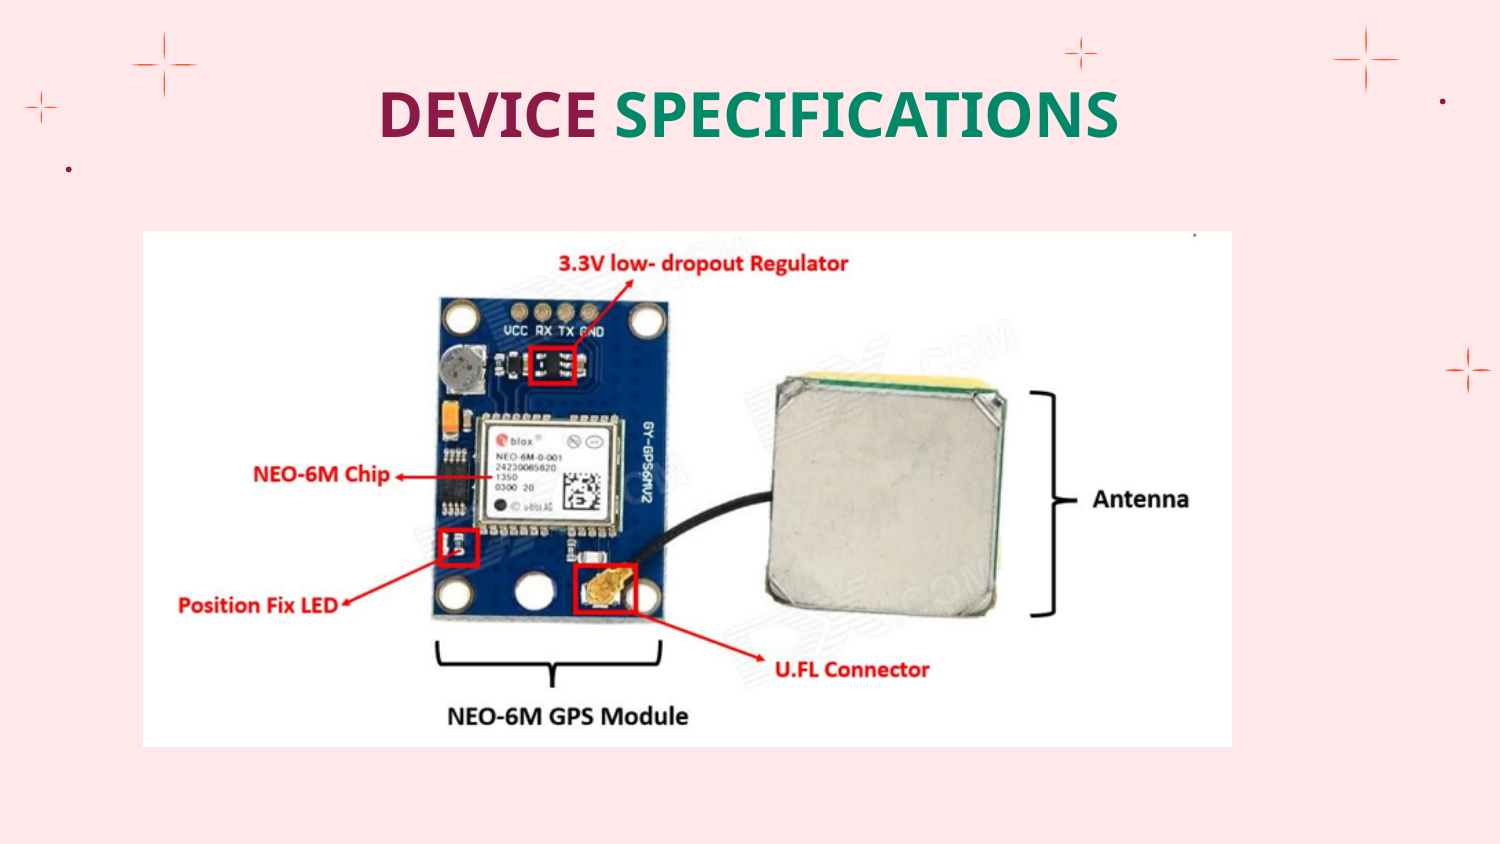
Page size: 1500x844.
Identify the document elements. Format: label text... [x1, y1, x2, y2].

picture [142, 230, 1232, 747]
title DEVICE SPECIFICATIONS [116, 60, 1381, 155]
